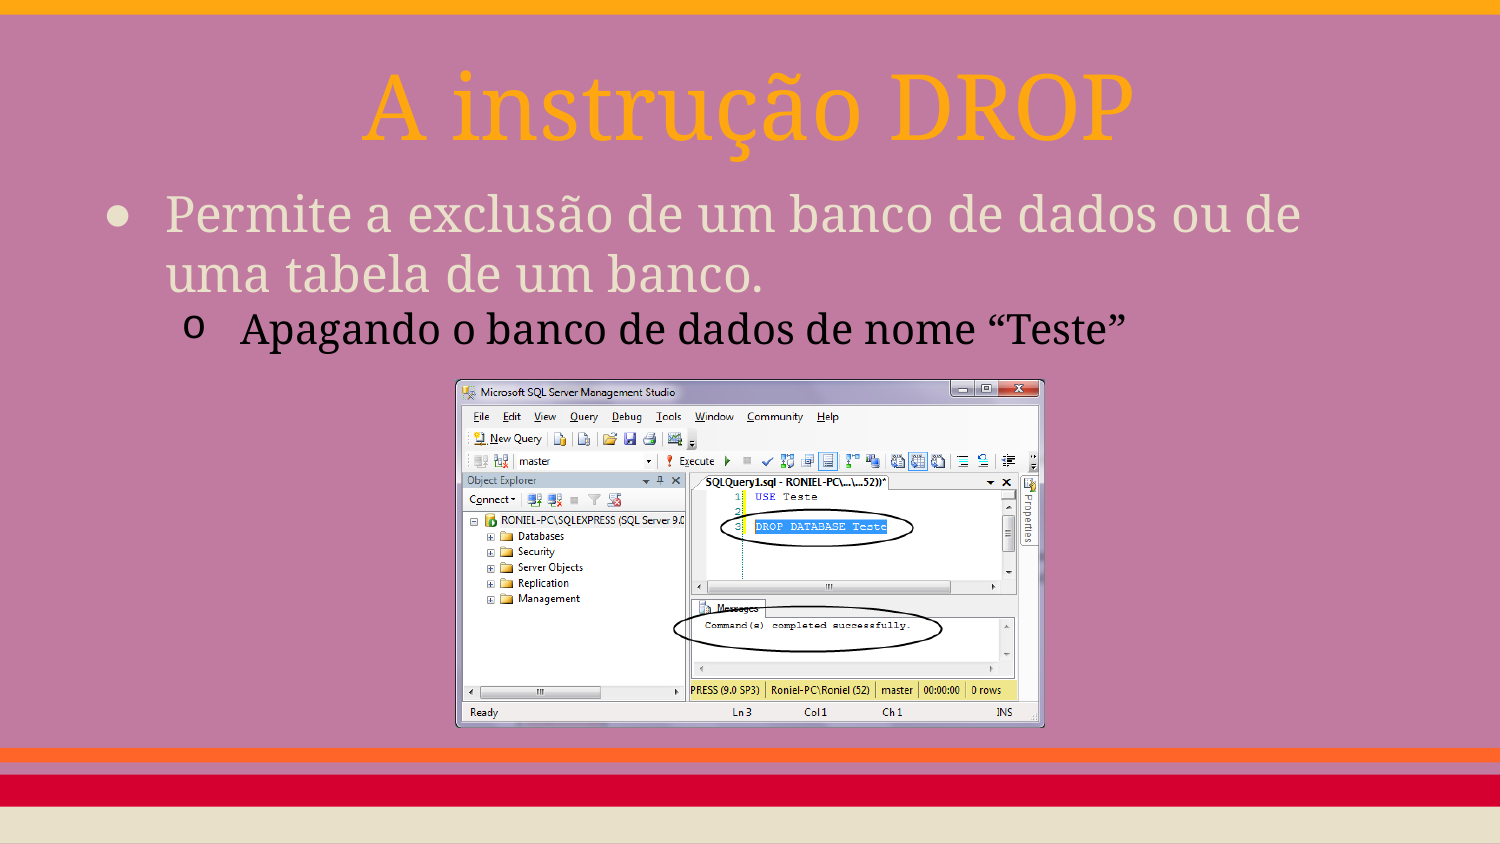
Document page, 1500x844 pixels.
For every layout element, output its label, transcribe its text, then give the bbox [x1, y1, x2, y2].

title A instrução DROP [75, 33, 1425, 167]
picture [455, 379, 1045, 728]
list Permite a exclusão de um banco de dados ou de uma tabela de um banco. Apagando o banco de dados de nome “Teste” [75, 167, 1425, 733]
